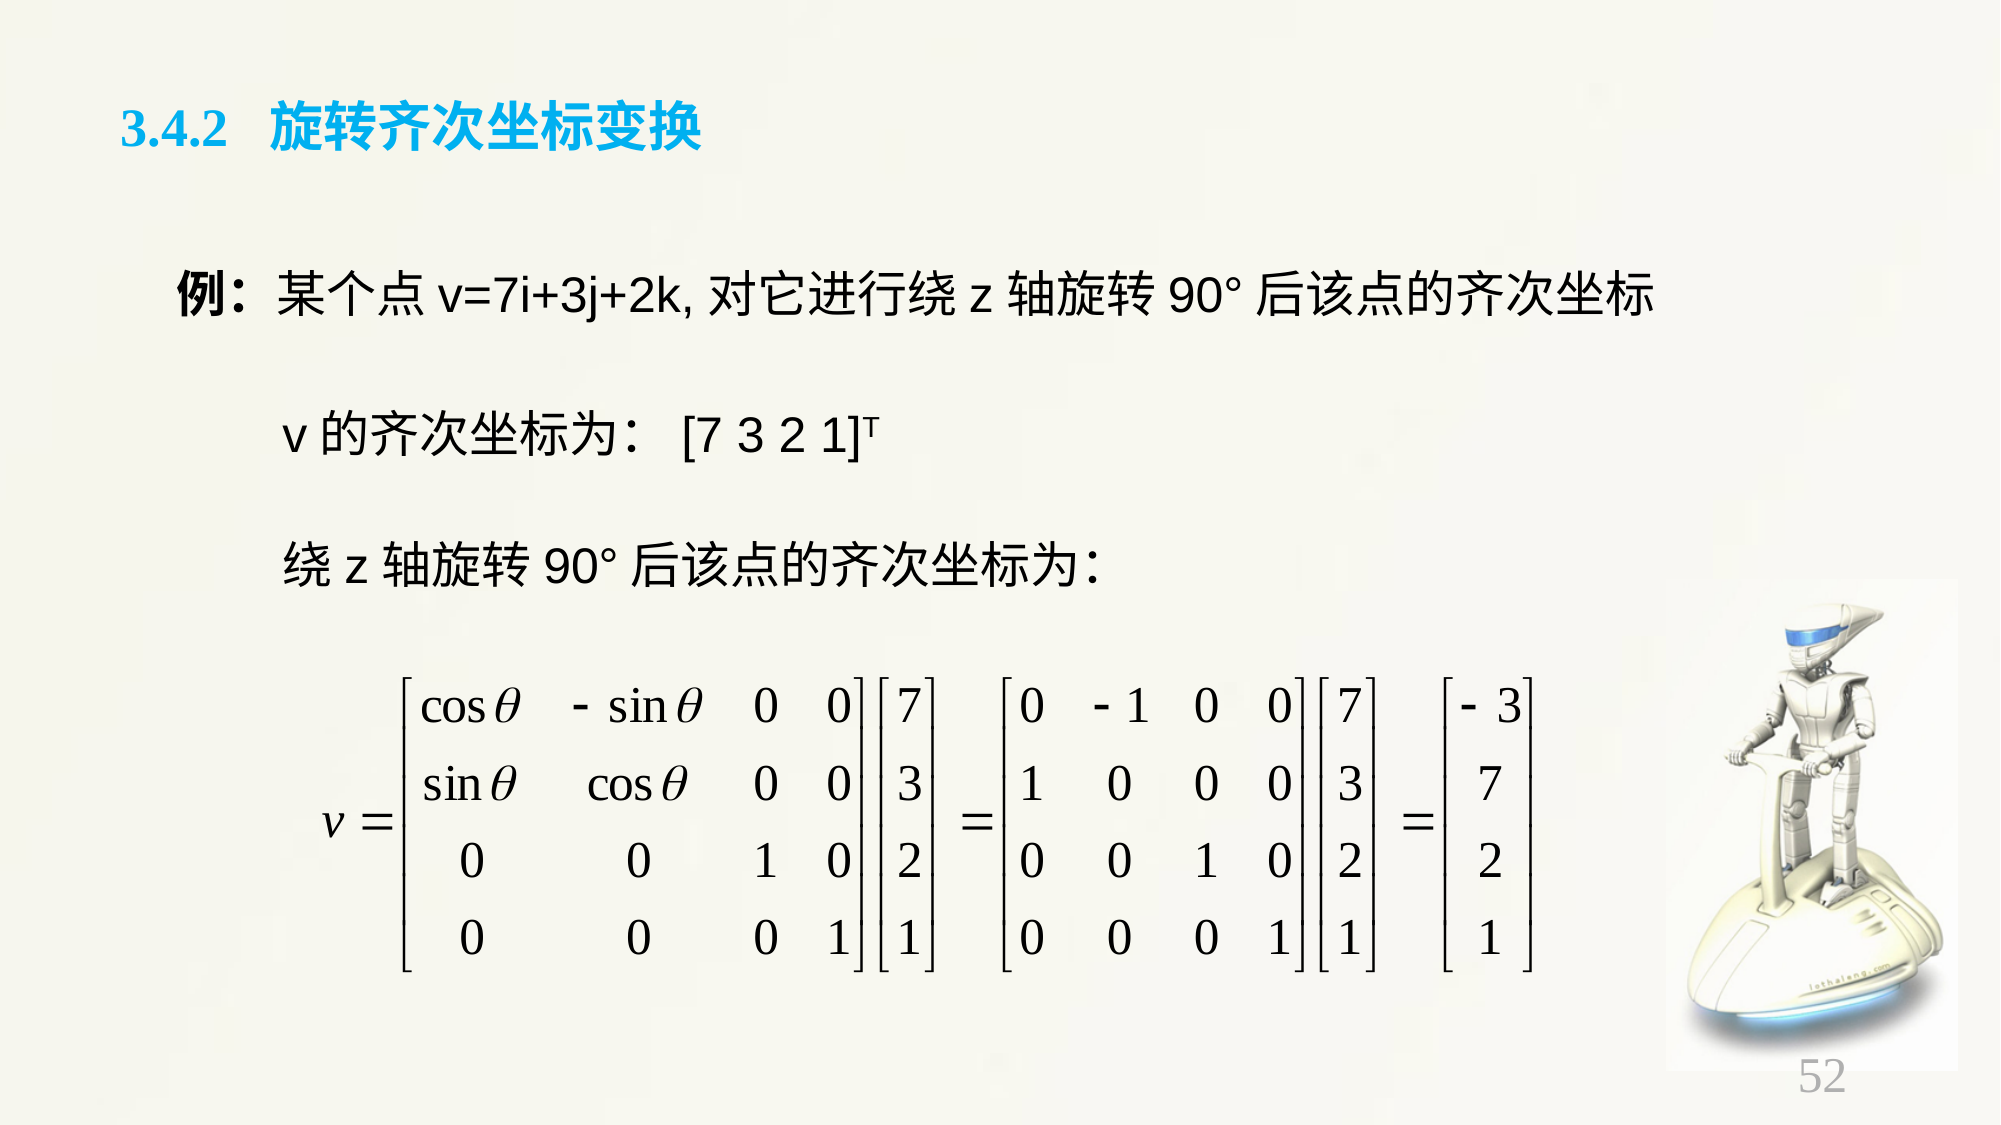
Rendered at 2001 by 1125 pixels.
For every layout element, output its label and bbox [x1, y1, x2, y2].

text_box [312, 667, 1552, 983]
text_box [0, 0, 2000, 1125]
